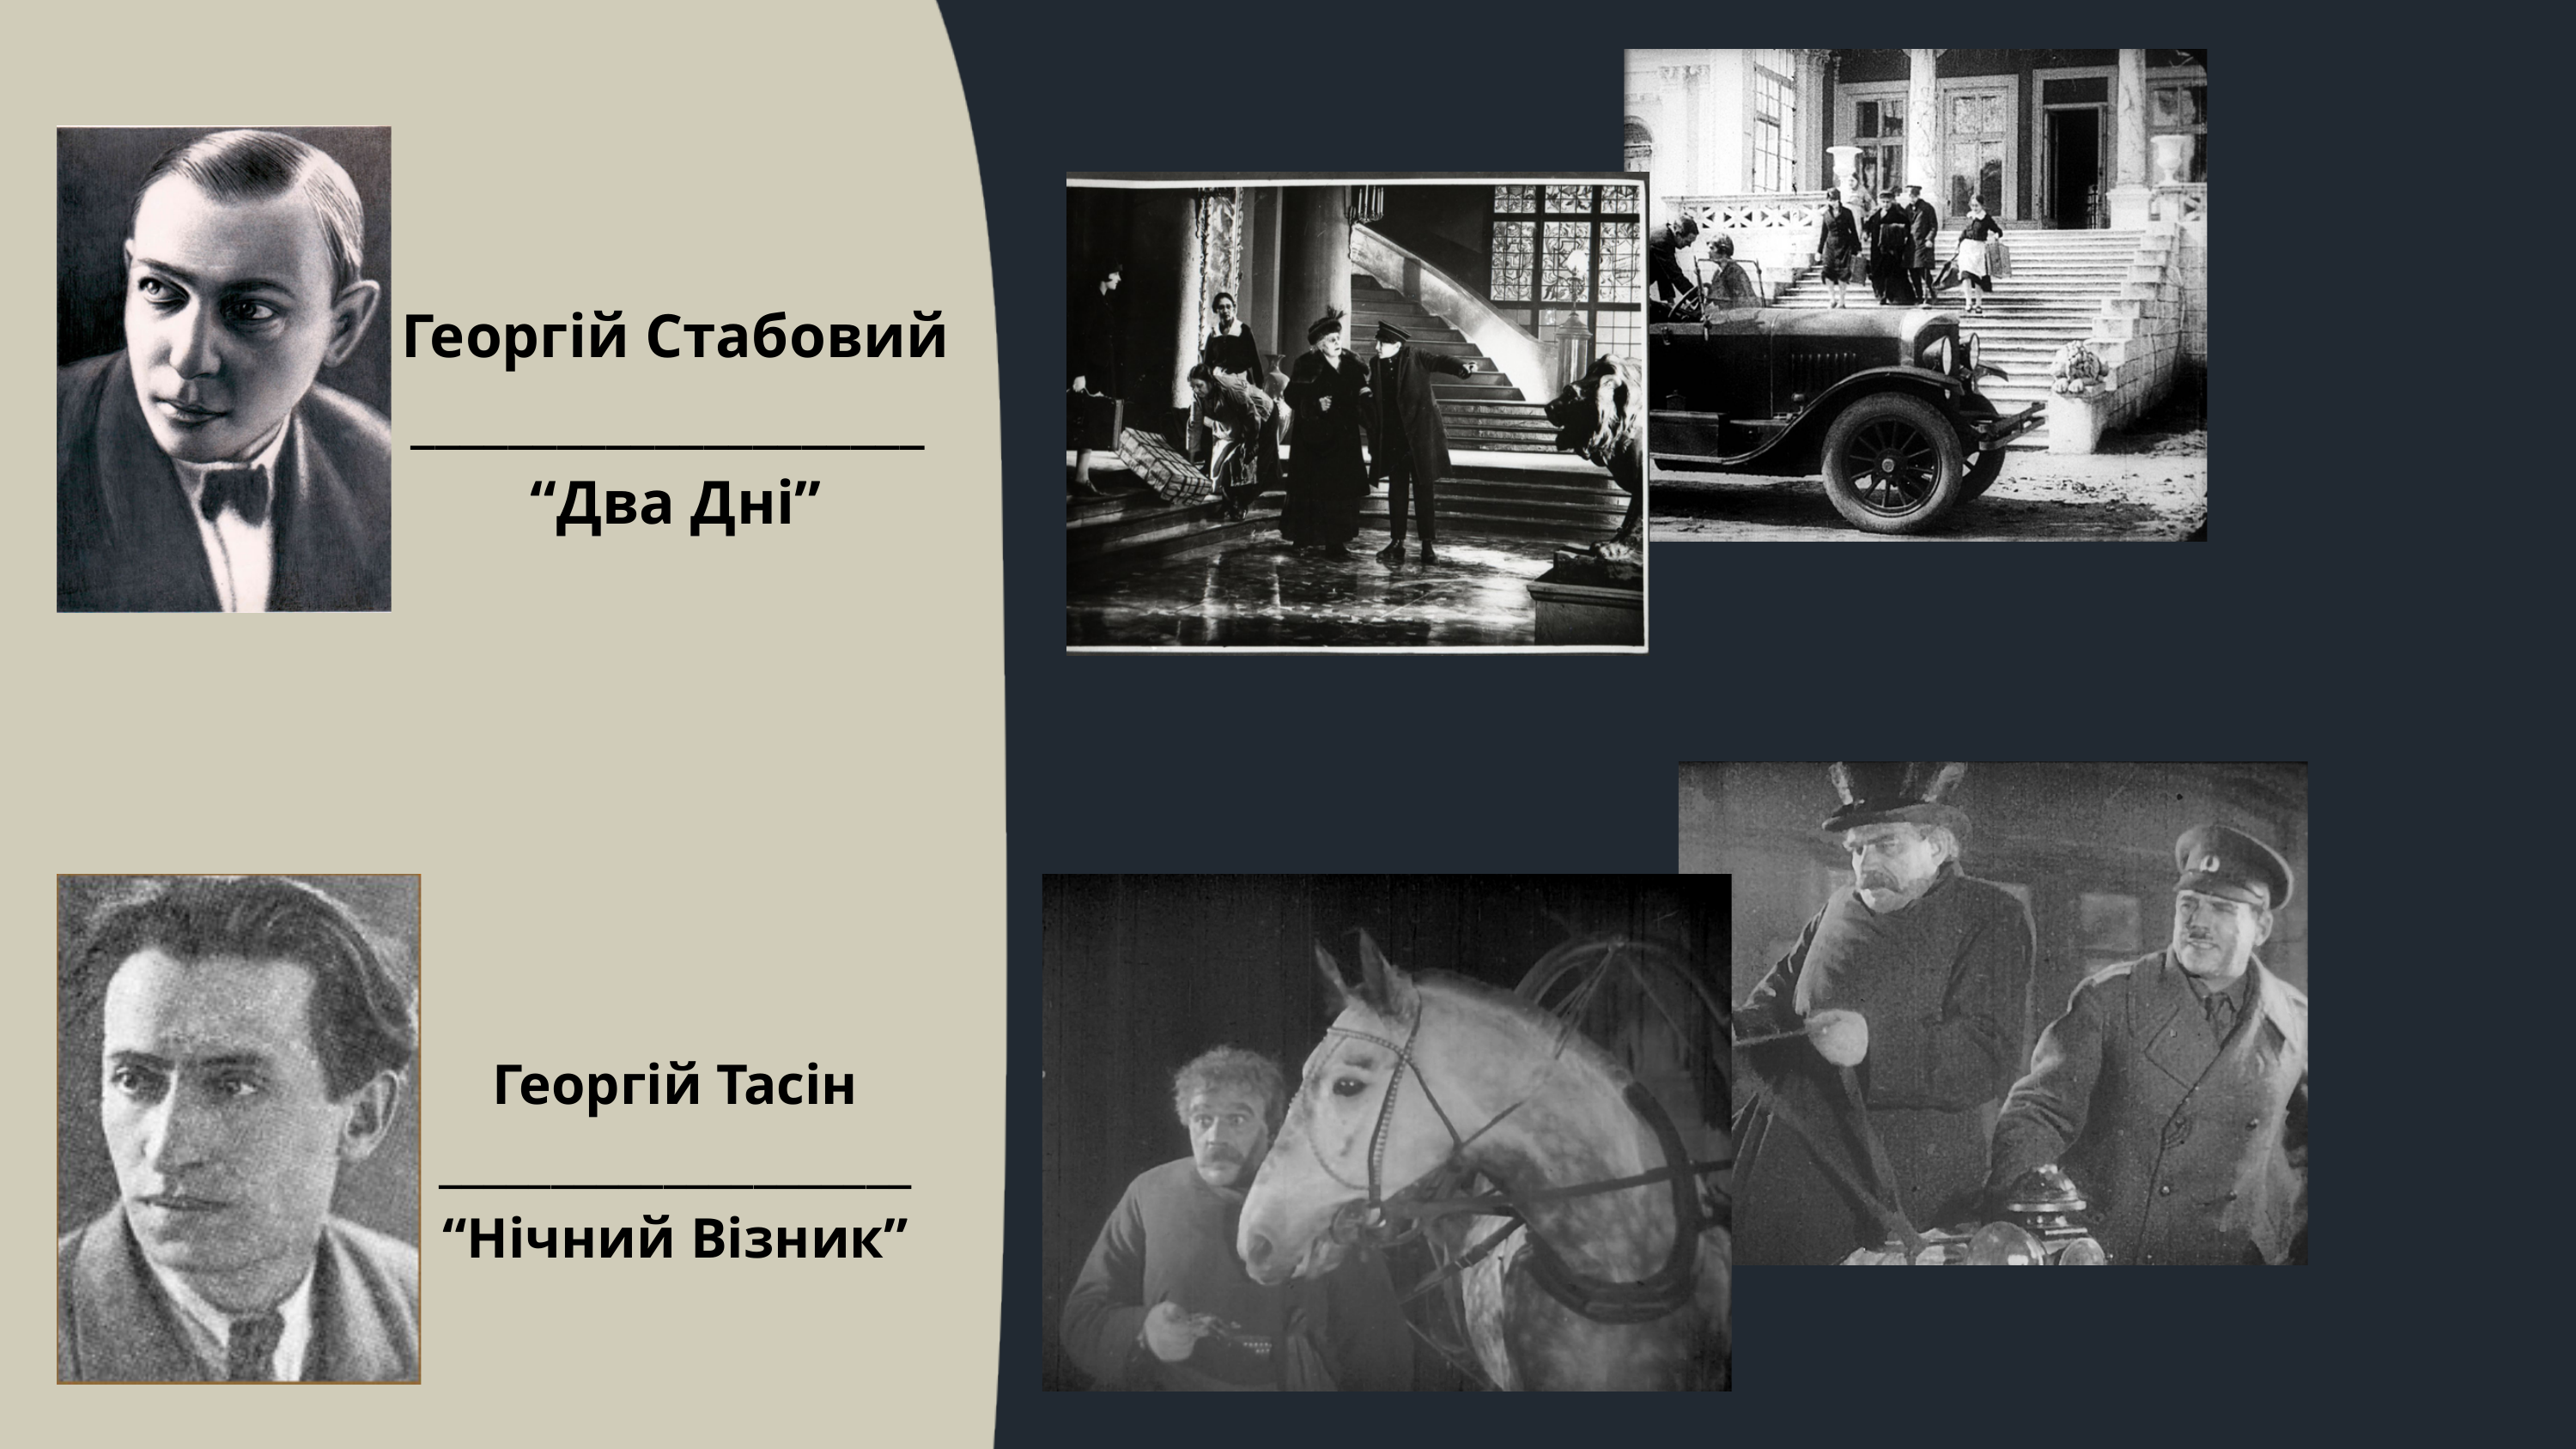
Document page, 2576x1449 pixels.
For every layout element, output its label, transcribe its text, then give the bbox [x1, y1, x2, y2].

text_box [0, 0, 1015, 1449]
text_box Георгій Стабовий _____________________ “Два Дні” [398, 286, 952, 537]
text_box [57, 874, 422, 1385]
text_box [1042, 874, 1732, 1391]
text_box [57, 125, 392, 613]
text_box Георгій Тасін _____________________ “Нічний Візник” [431, 1038, 920, 1269]
text_box [1678, 761, 2308, 1265]
text_box [1624, 49, 2208, 542]
text_box [1066, 172, 1650, 656]
